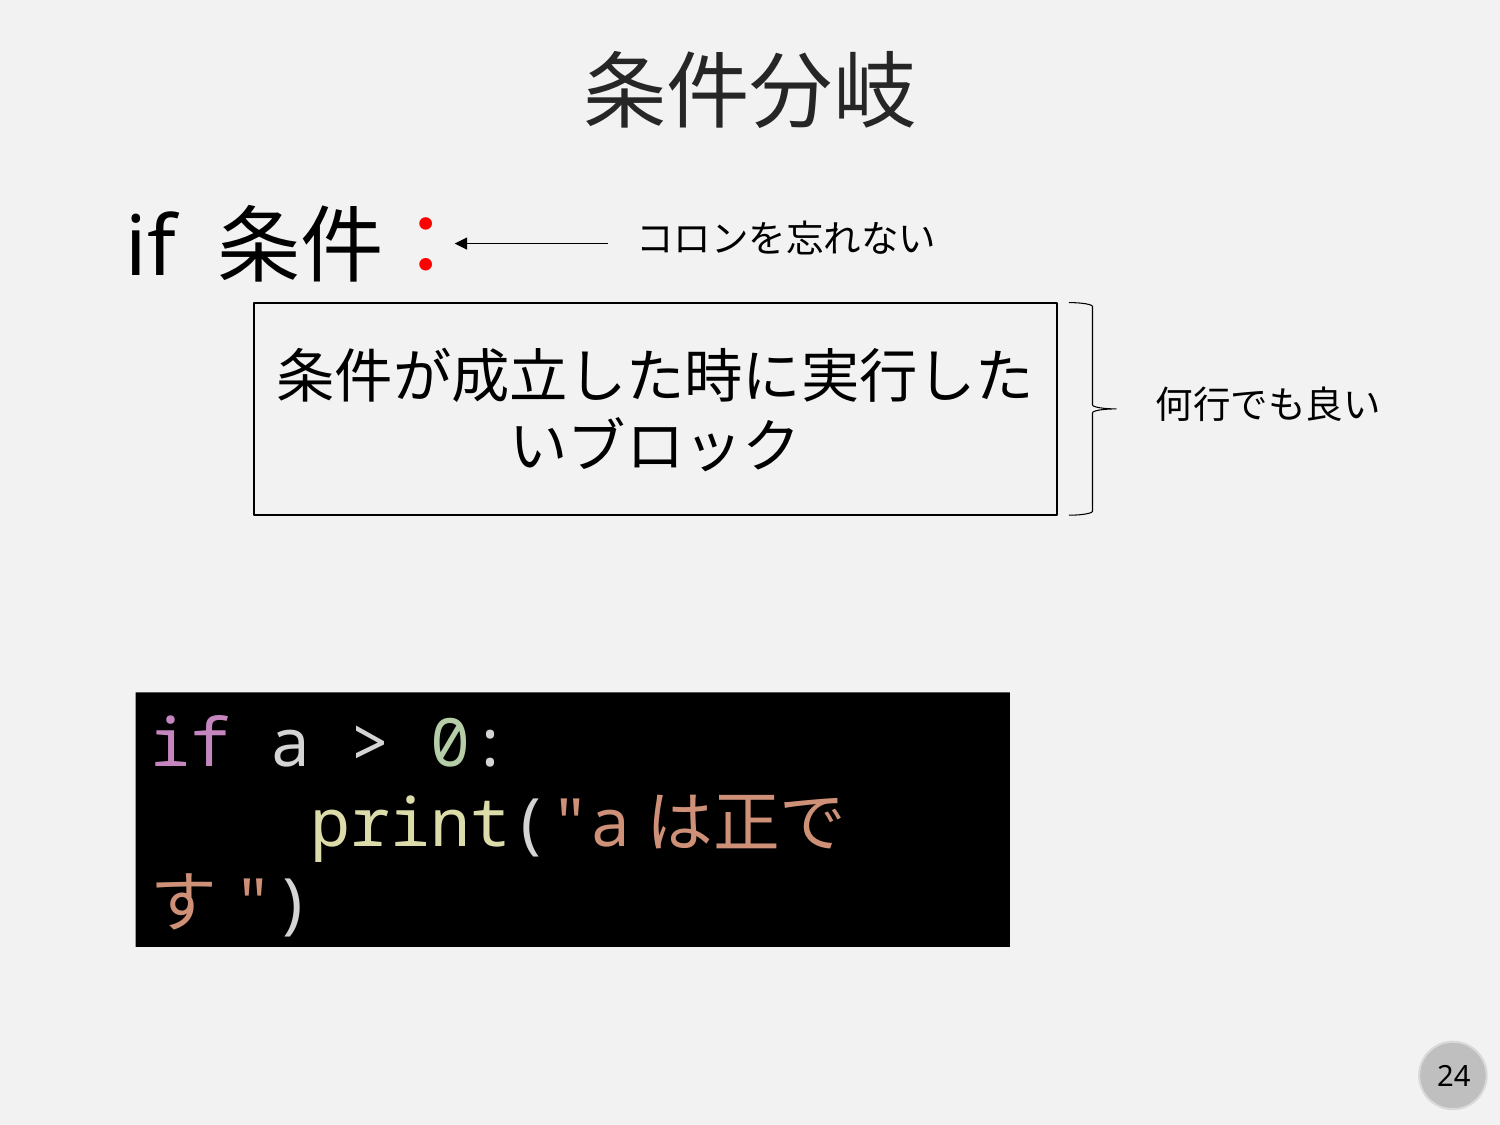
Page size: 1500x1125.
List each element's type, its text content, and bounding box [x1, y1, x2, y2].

text_box 何行でも良い [1141, 373, 1396, 434]
list 条件分岐 [0, 31, 1500, 155]
text_box if 条件： [111, 184, 483, 300]
text_box if a > 0: print("aは正です") [135, 692, 1010, 947]
text_box 条件が成立した時に実行したいブロック [253, 302, 1058, 516]
text_box コロンを忘れない [621, 208, 952, 268]
text_box [1068, 302, 1117, 516]
